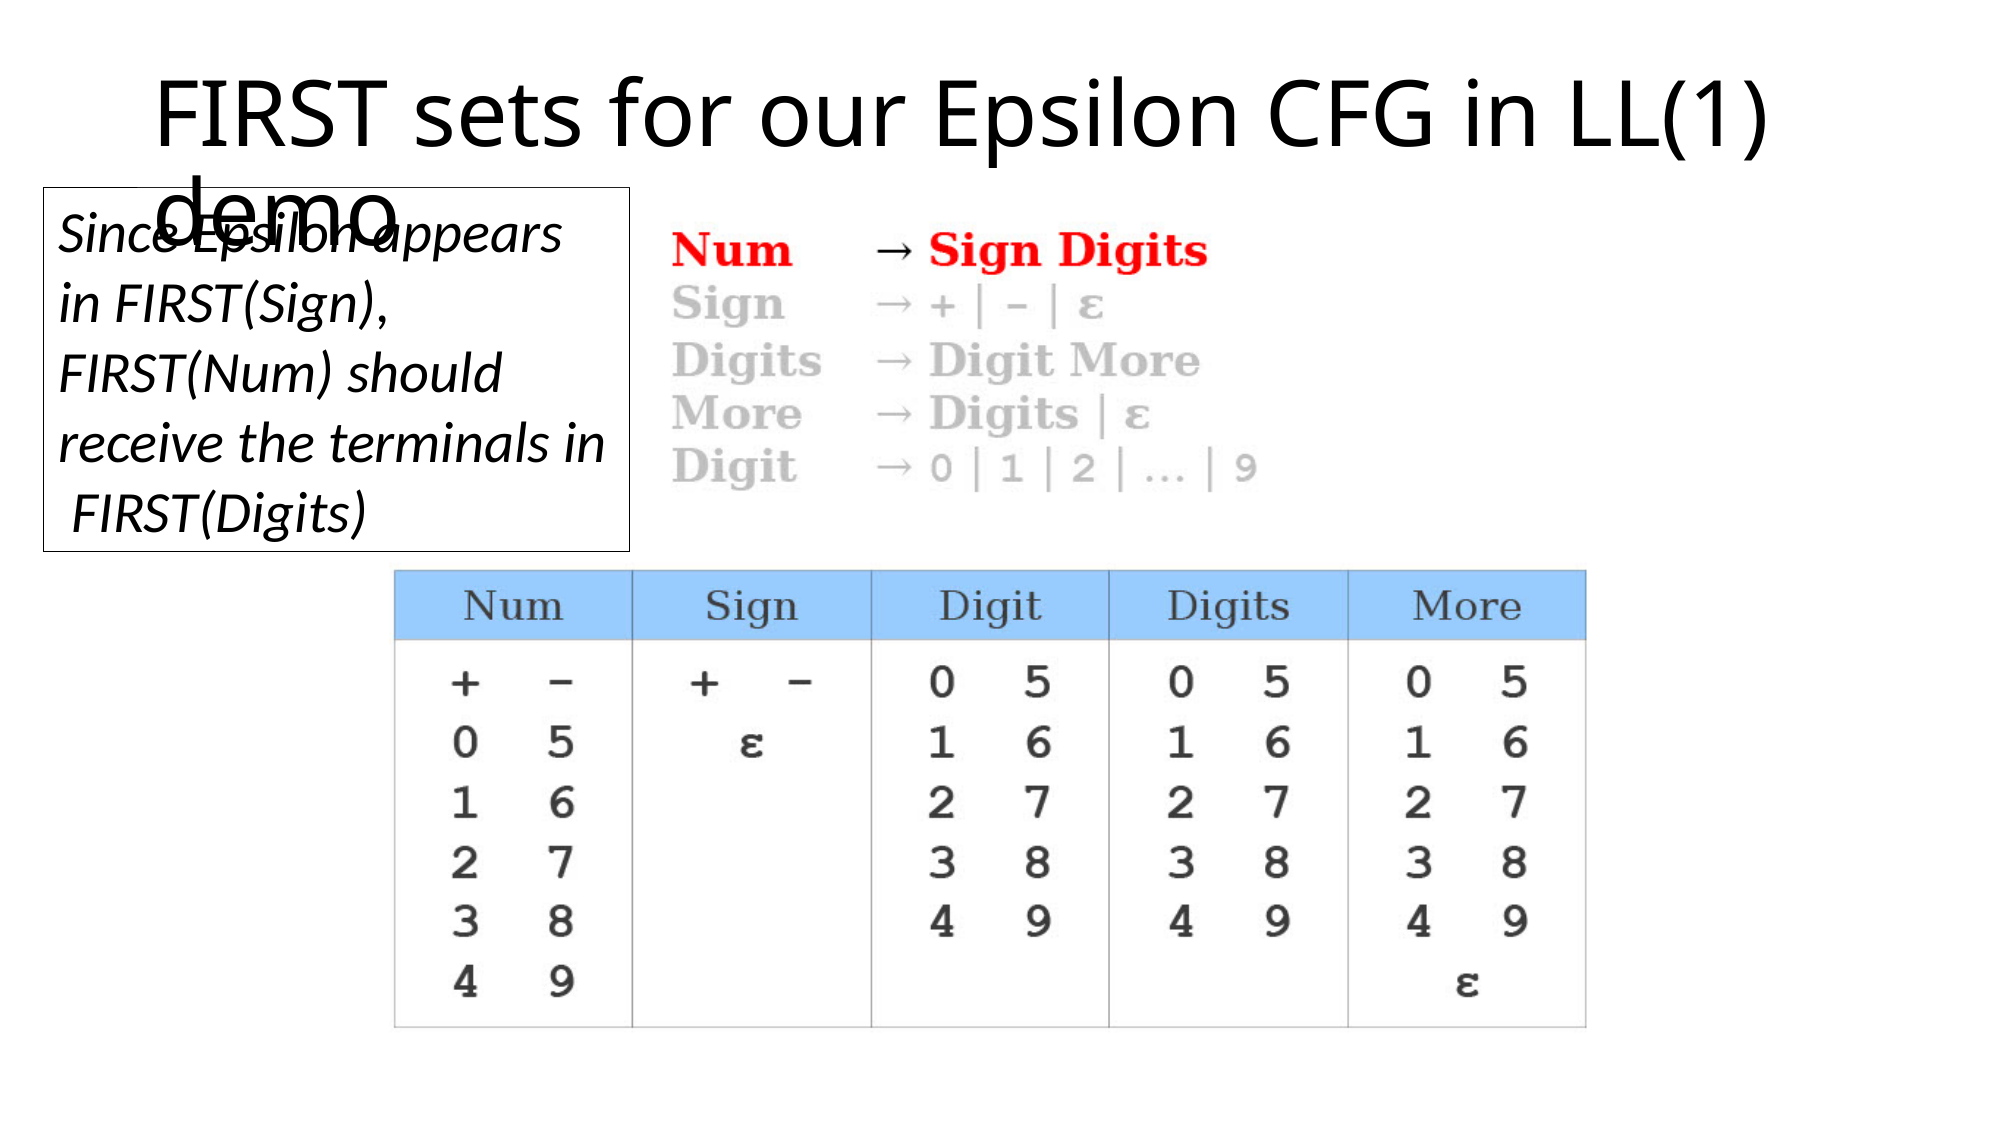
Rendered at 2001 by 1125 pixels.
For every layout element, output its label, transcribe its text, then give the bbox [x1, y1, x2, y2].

picture [249, 0, 1751, 1125]
text_box FIRST sets for our Epsilon CFG in LL(1) demo [137, 59, 249, 188]
text_box Since Epsilon appears in FIRST(Sign), FIRST(Num) should receive the terminals in FIRST(Digits) [43, 187, 249, 552]
text_box FIRST sets for our Epsilon CFG in LL(1) demo [1751, 59, 1863, 188]
